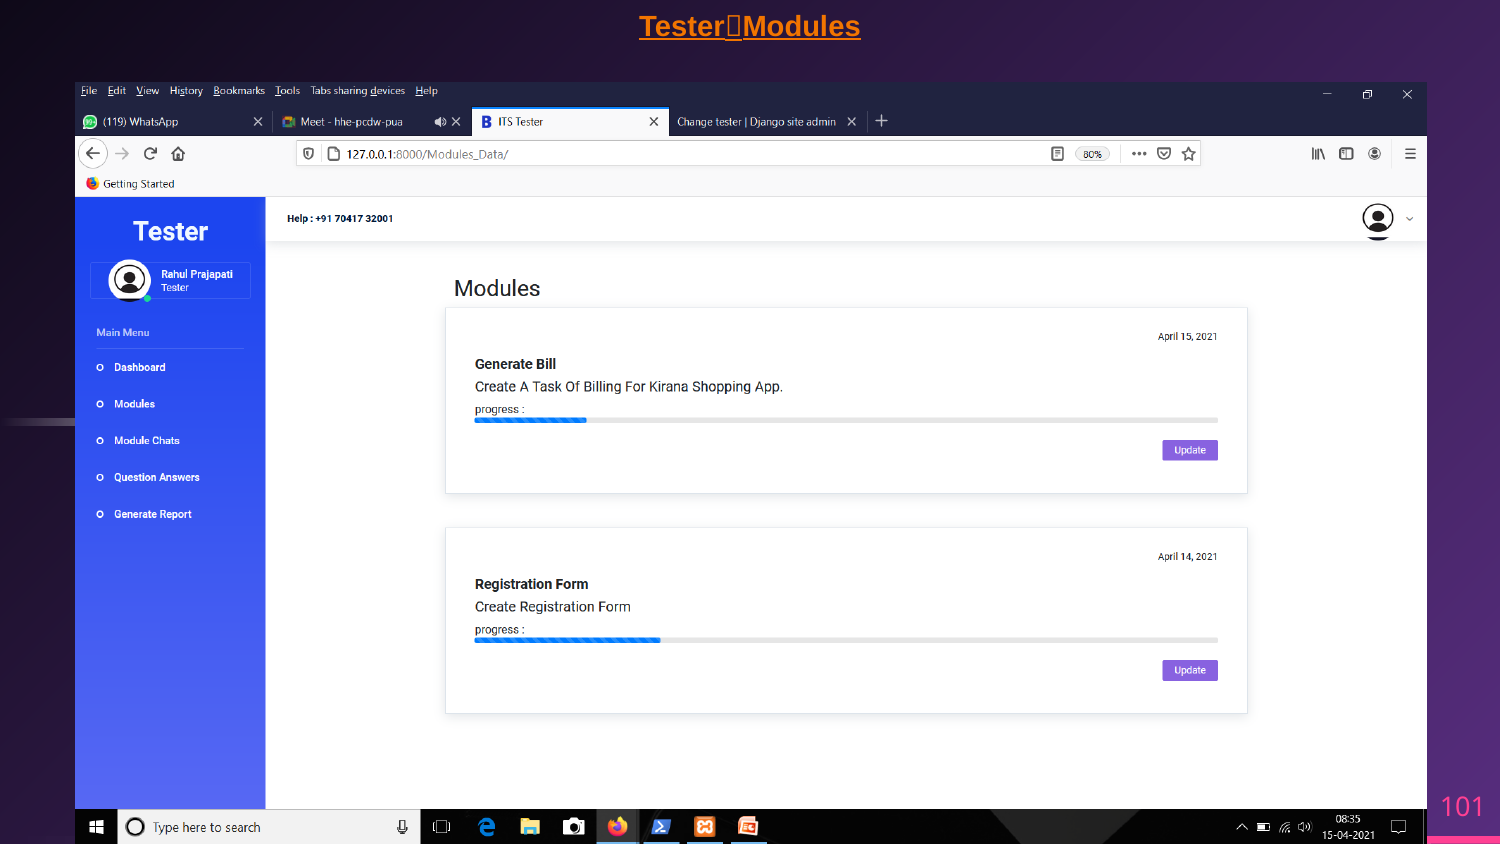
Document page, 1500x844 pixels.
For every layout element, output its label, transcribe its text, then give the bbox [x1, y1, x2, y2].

slide_number 101 [1432, 779, 1500, 837]
text_box TesterModules [0, 0, 1500, 50]
picture [75, 82, 1427, 844]
